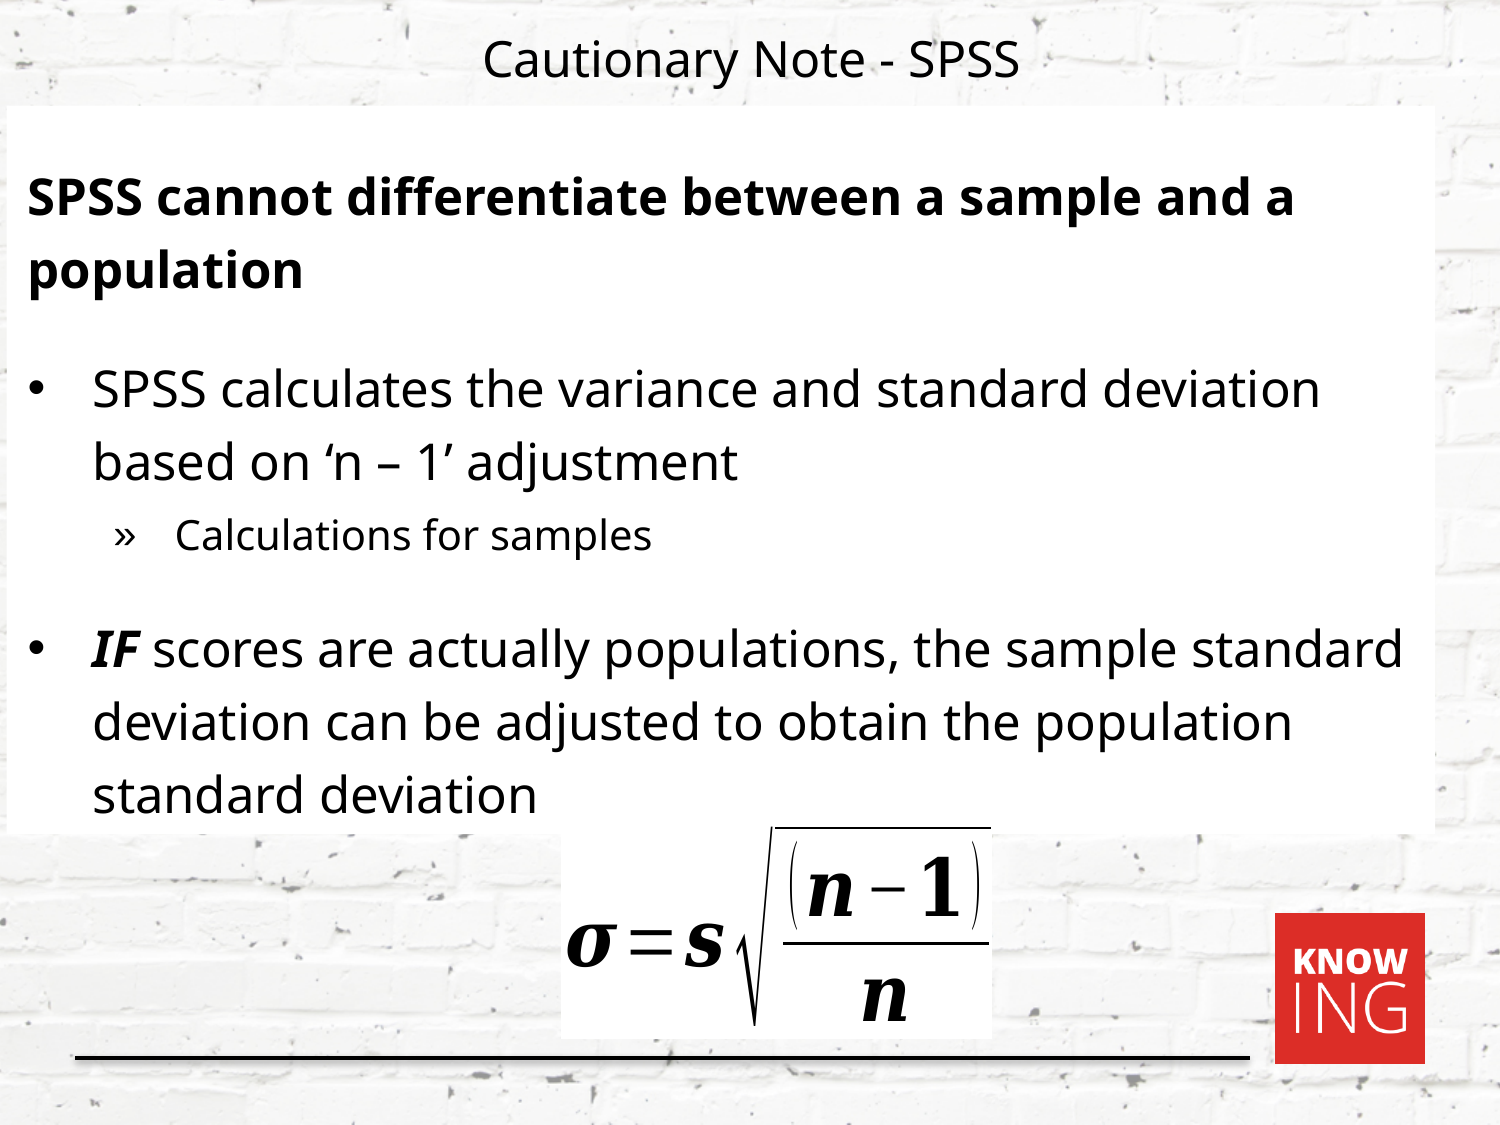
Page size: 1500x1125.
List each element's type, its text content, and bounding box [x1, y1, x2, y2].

text_box Mean=34 Standard Dev=0 [0, 0, 1500, 1125]
picture [1275, 913, 1425, 1064]
text_box Additional information about variance and standard deviations … [74, 1060, 1250, 1067]
list SPSS cannot differentiate between a sample and a population SPSS calculates the variance and standard deviation based on ‘n – 1’ adjustment Calculations for samples IF scores are actually populations, the sample standard deviation can be adjusted to obtain the population standard deviation [6, 106, 1436, 835]
text_box Cautionary Note - SPSS [1, 9, 1500, 106]
